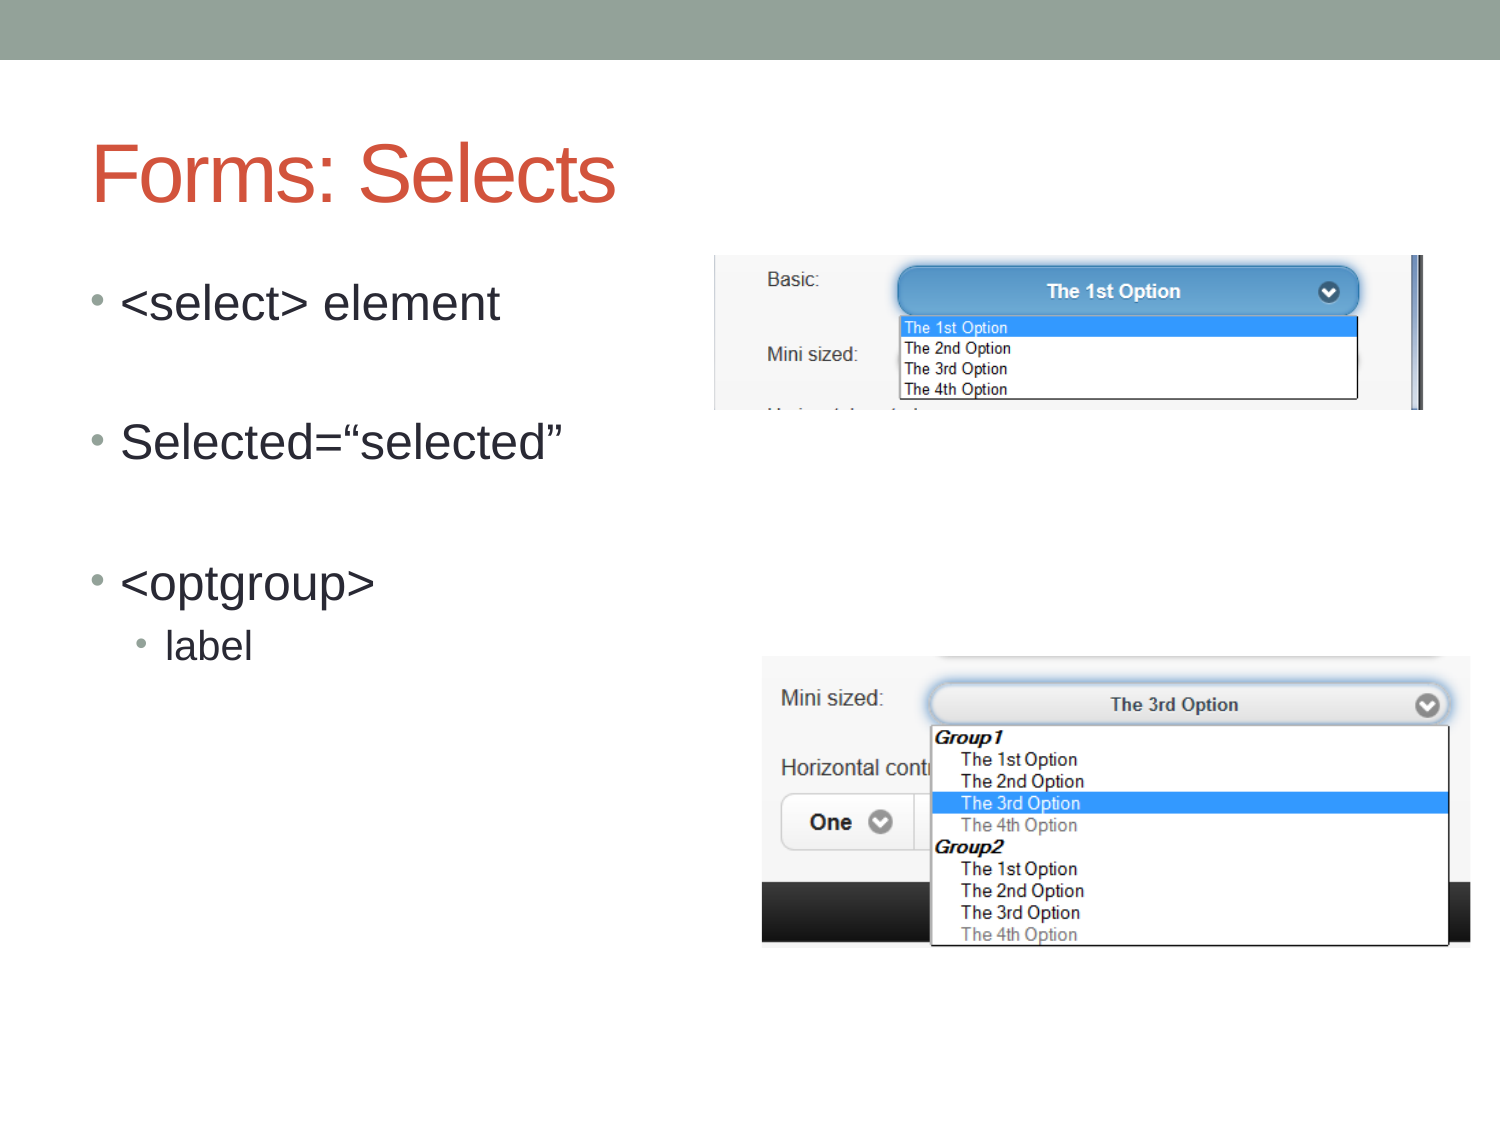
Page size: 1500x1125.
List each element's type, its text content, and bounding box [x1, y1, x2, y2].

picture [714, 255, 1424, 410]
title Forms: Selects [75, 87, 1425, 250]
picture [761, 656, 1471, 949]
list <select> element Selected=“selected” <optgroup> label [75, 262, 1425, 1063]
